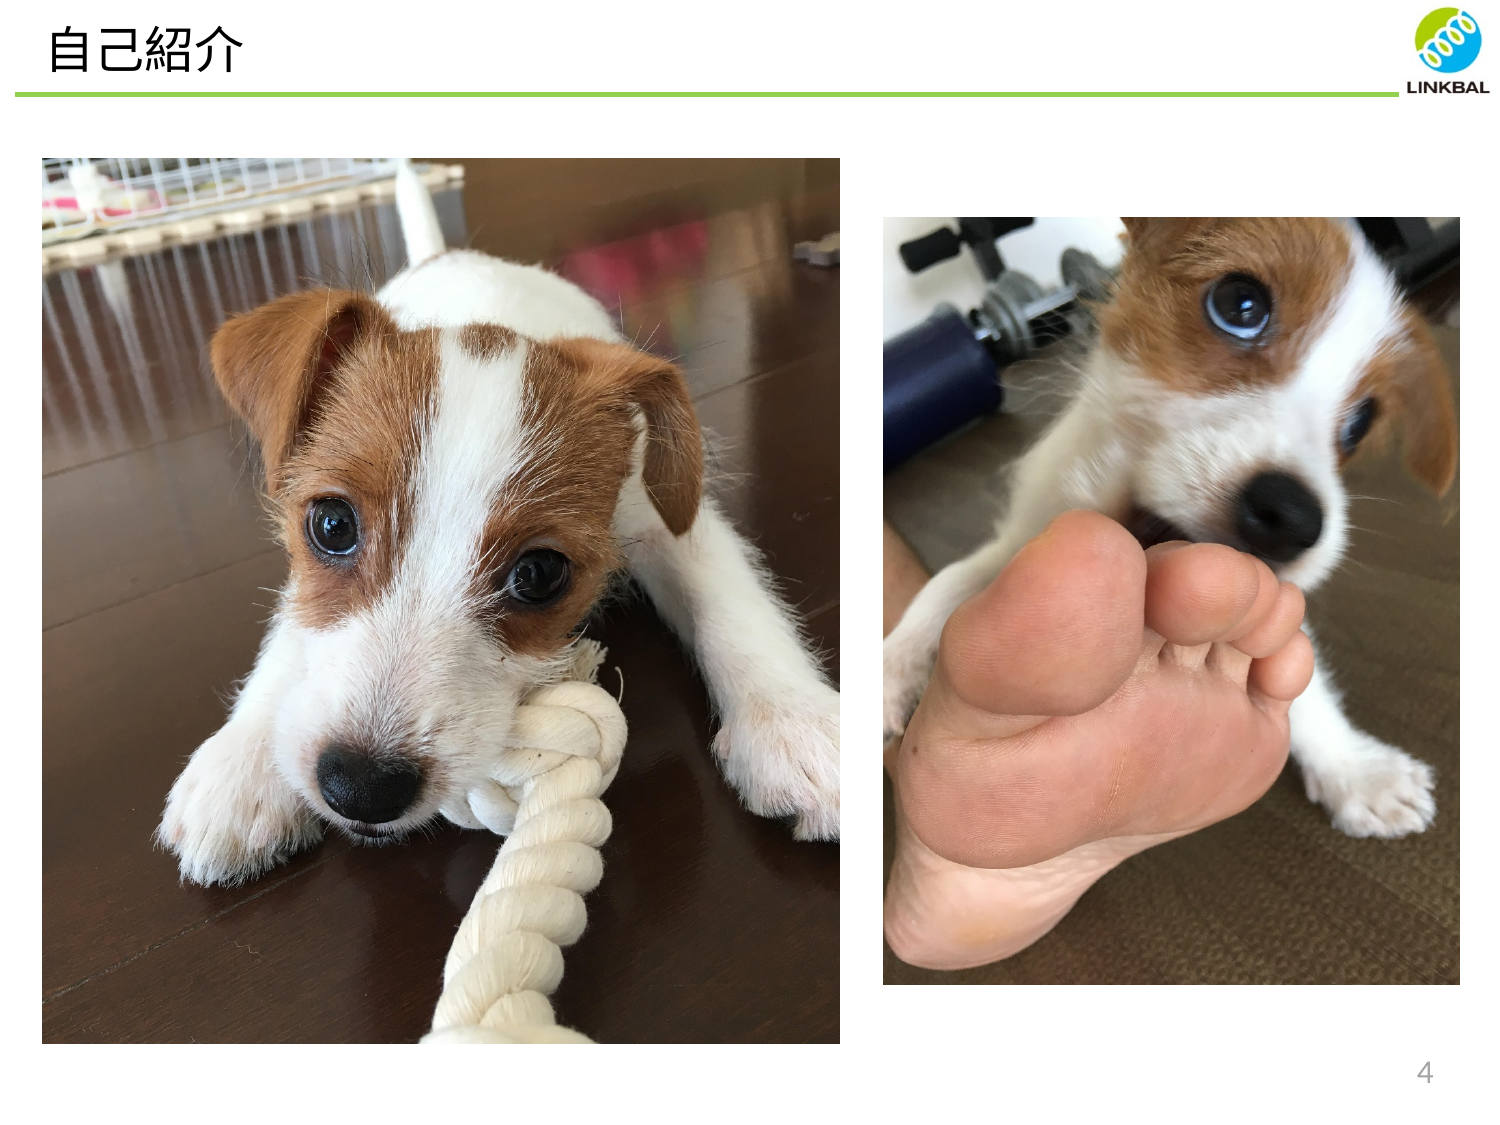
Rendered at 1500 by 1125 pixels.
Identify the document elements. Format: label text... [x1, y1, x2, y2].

picture [1399, 1, 1498, 99]
picture [883, 216, 1460, 986]
text_box 自己紹介 [29, 11, 1270, 87]
picture [41, 157, 840, 1045]
